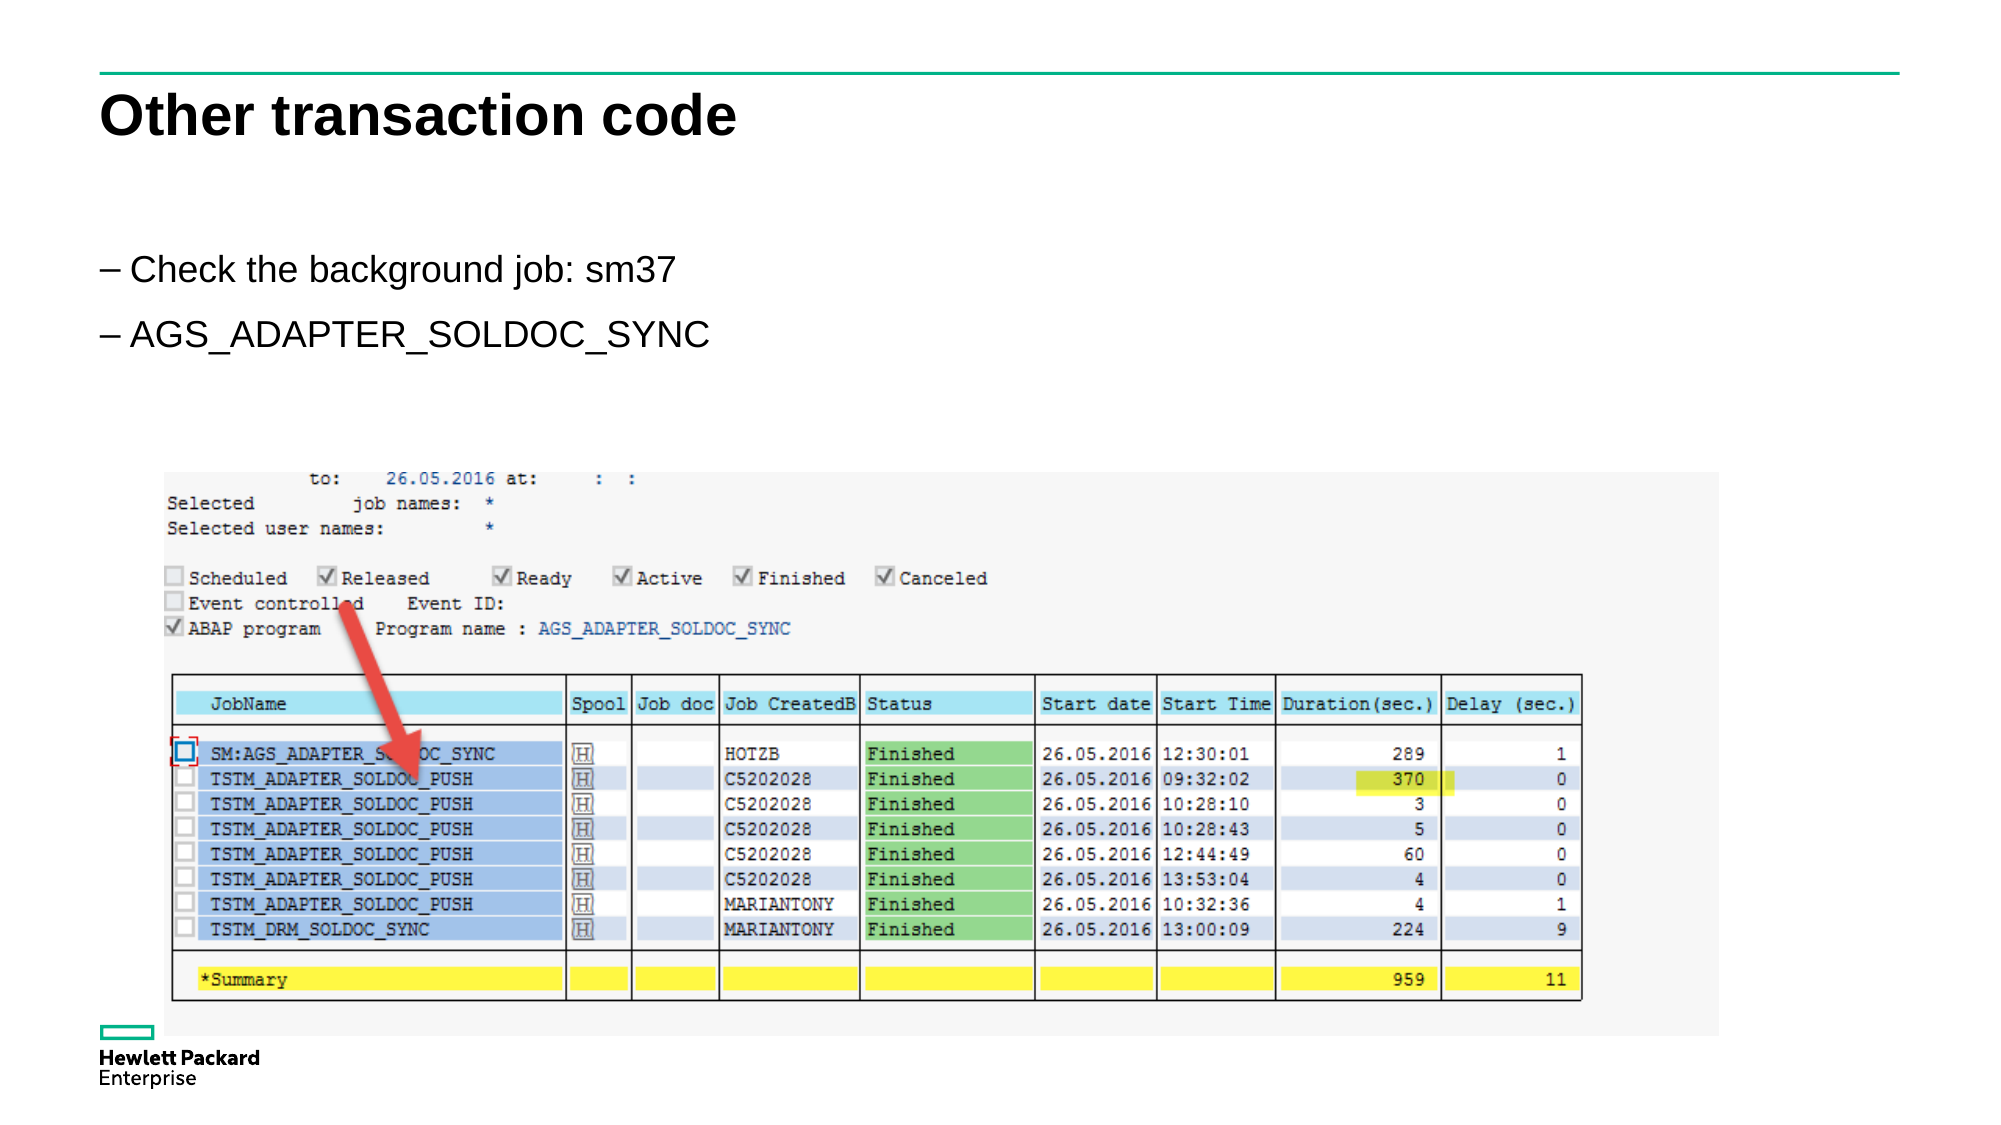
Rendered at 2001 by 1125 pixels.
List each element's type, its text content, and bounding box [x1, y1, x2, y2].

list Check the background job: sm37 AGS_ADAPTER_SOLDOC_SYNC [99, 249, 1900, 1000]
picture [164, 472, 1719, 1036]
title Other transaction code [99, 85, 1900, 225]
